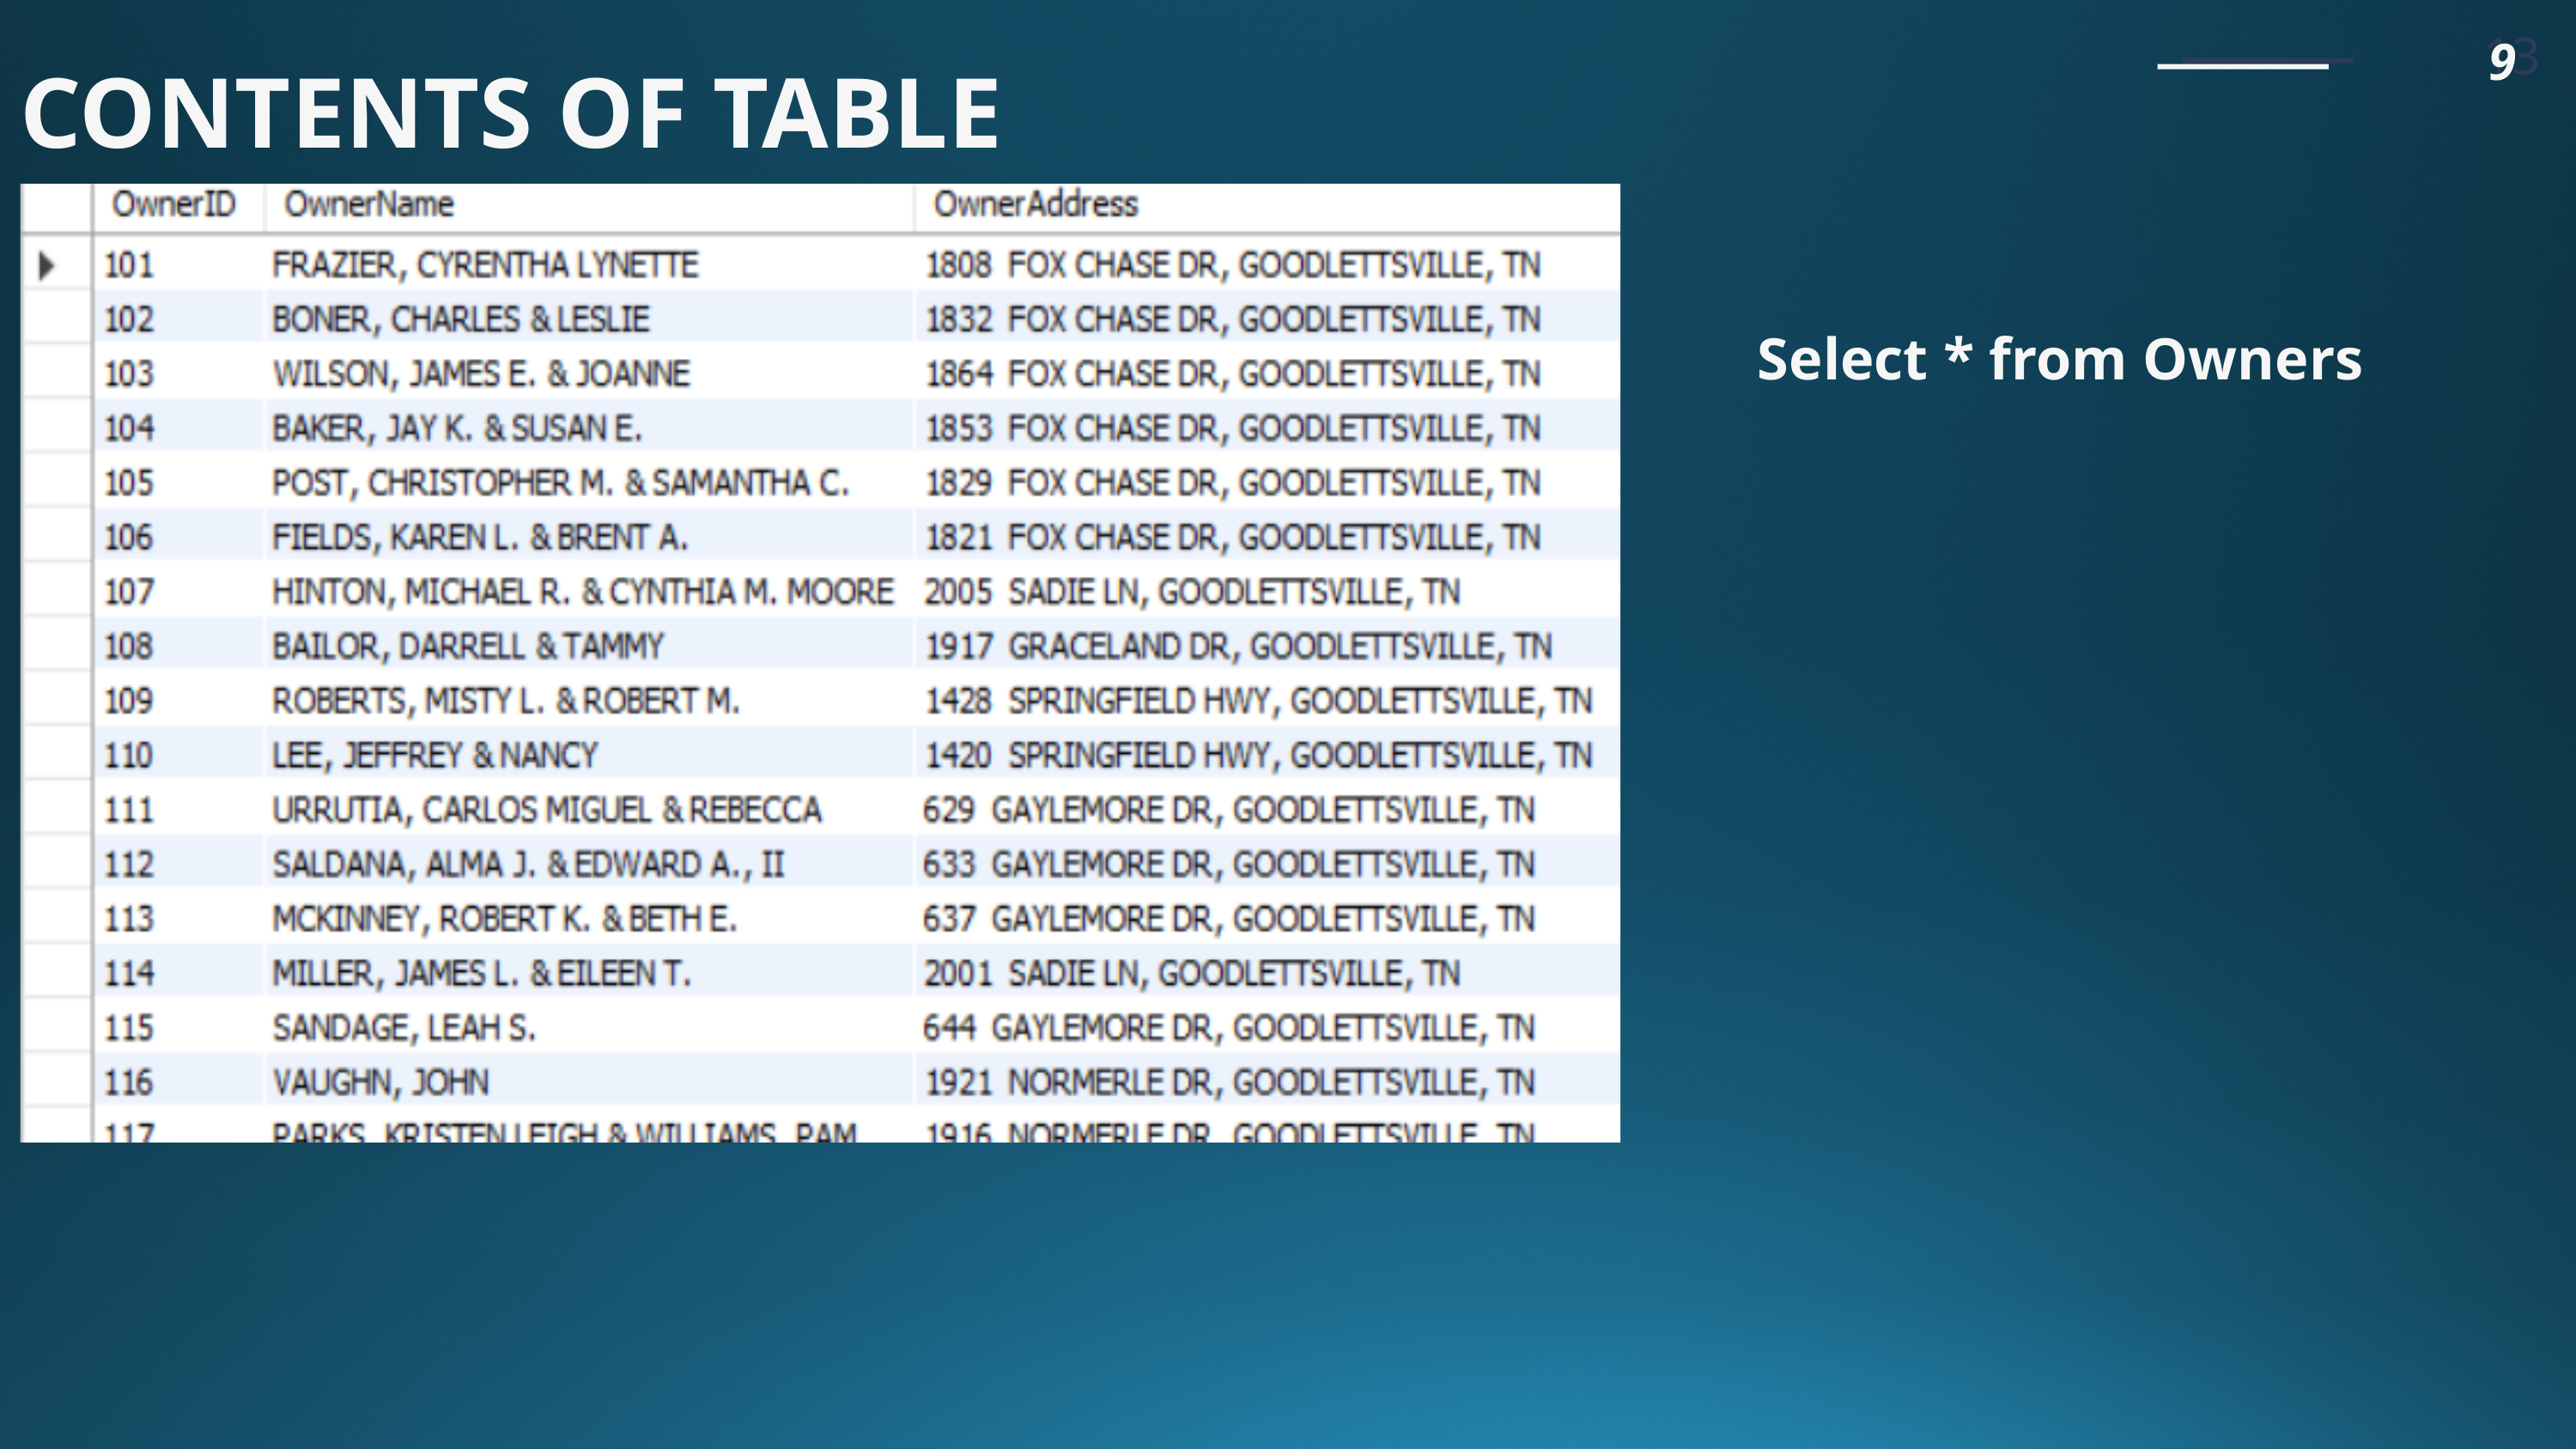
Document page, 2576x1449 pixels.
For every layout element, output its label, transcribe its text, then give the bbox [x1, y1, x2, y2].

picture [0, 0, 2576, 1449]
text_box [2182, 31, 2542, 91]
text_box Select * from Owners [1745, 316, 2402, 398]
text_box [2157, 45, 2517, 94]
text_box CONTENTS OF TABLE [20, 29, 1318, 167]
text_box [20, 184, 1621, 1143]
